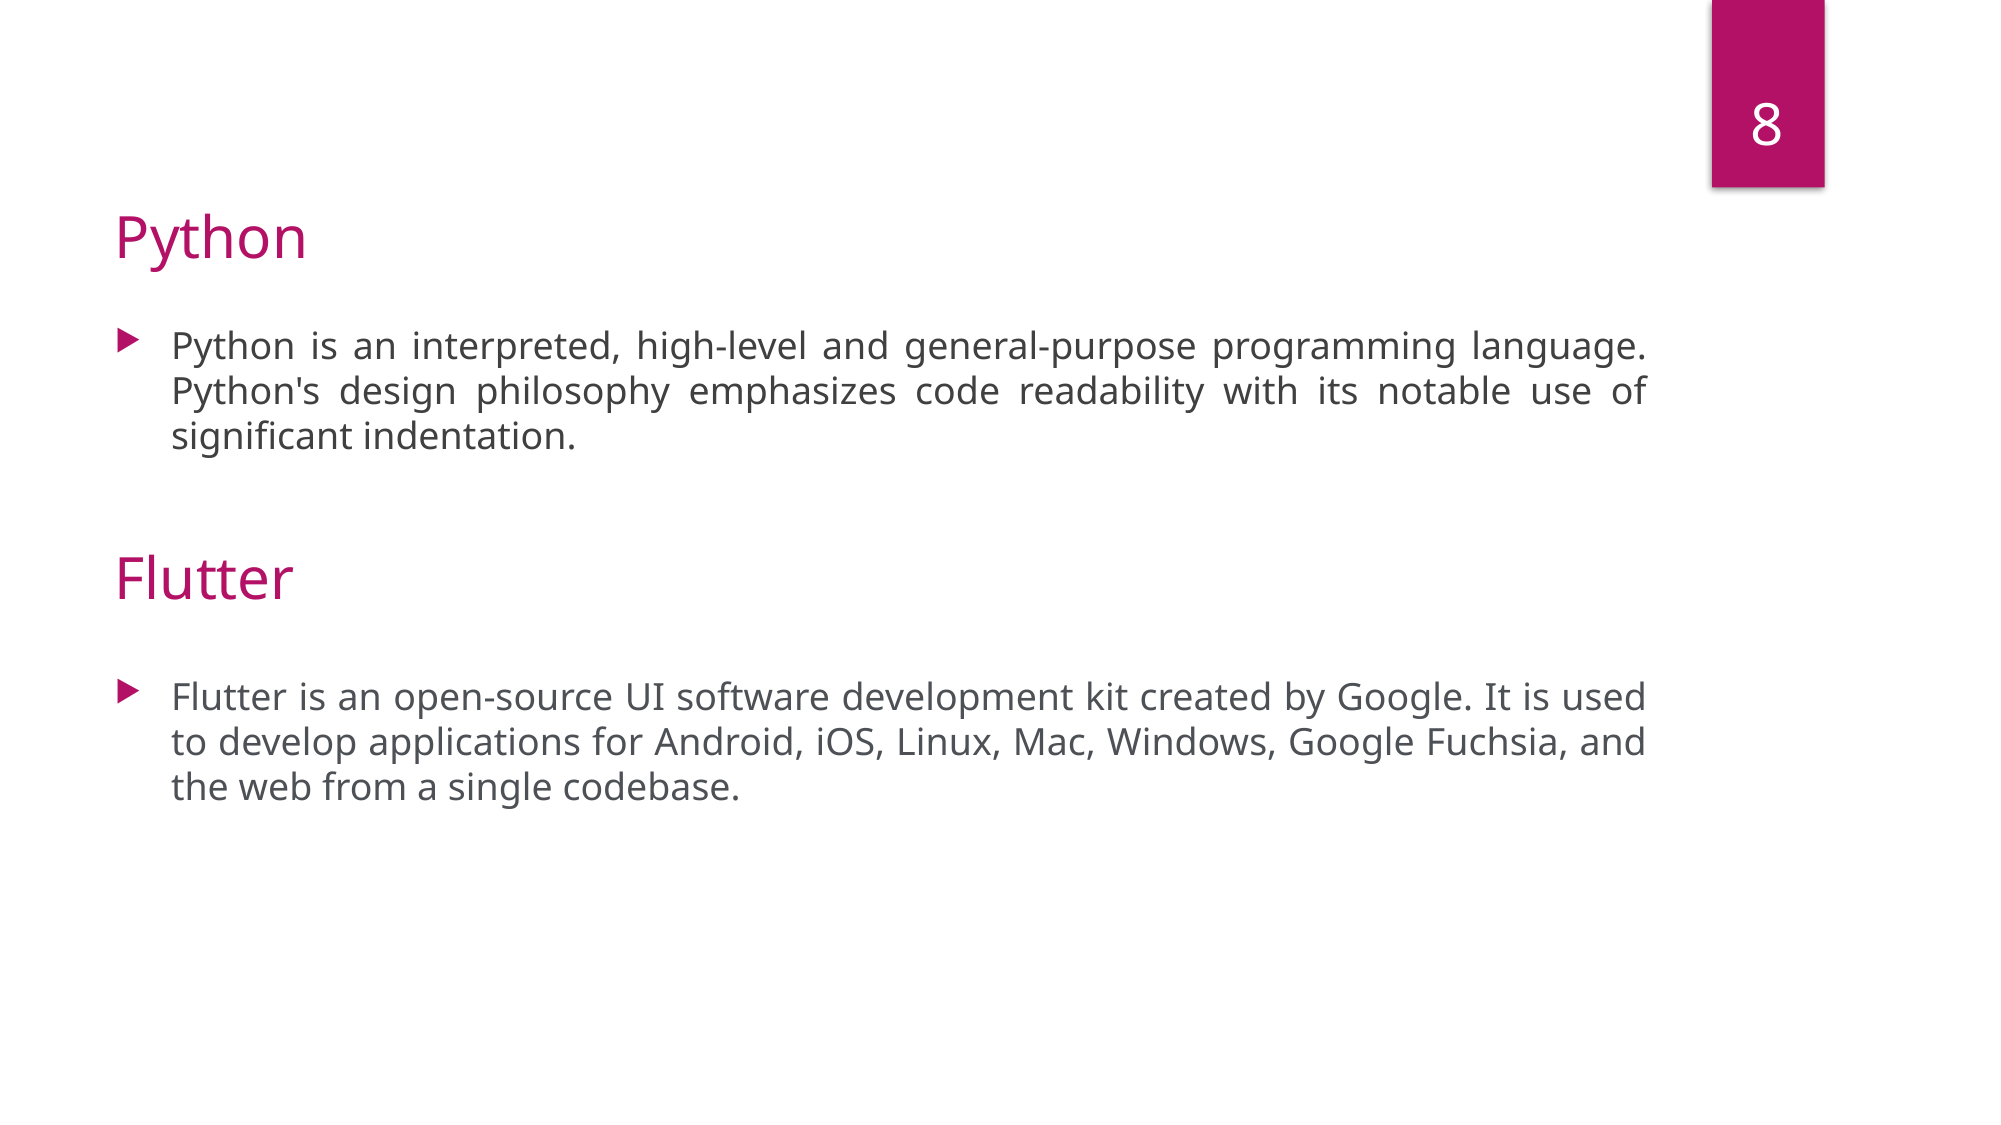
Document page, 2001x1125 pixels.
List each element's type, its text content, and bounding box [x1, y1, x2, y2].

text_box Python is an interpreted, high-level and general-purpose programming language. Python's design philosophy emphasizes code readability with its notable use of significant indentation. [100, 314, 1664, 568]
text_box Python [100, 176, 1538, 293]
text_box Flutter [100, 518, 1538, 635]
text_box Flutter is an open-source UI software development kit created by Google. It is used to develop applications for Android, iOS, Linux, Mac, Windows, Google Fuchsia, and the web from a single codebase. [100, 665, 1664, 919]
slide_number 8 [1698, 48, 1836, 175]
